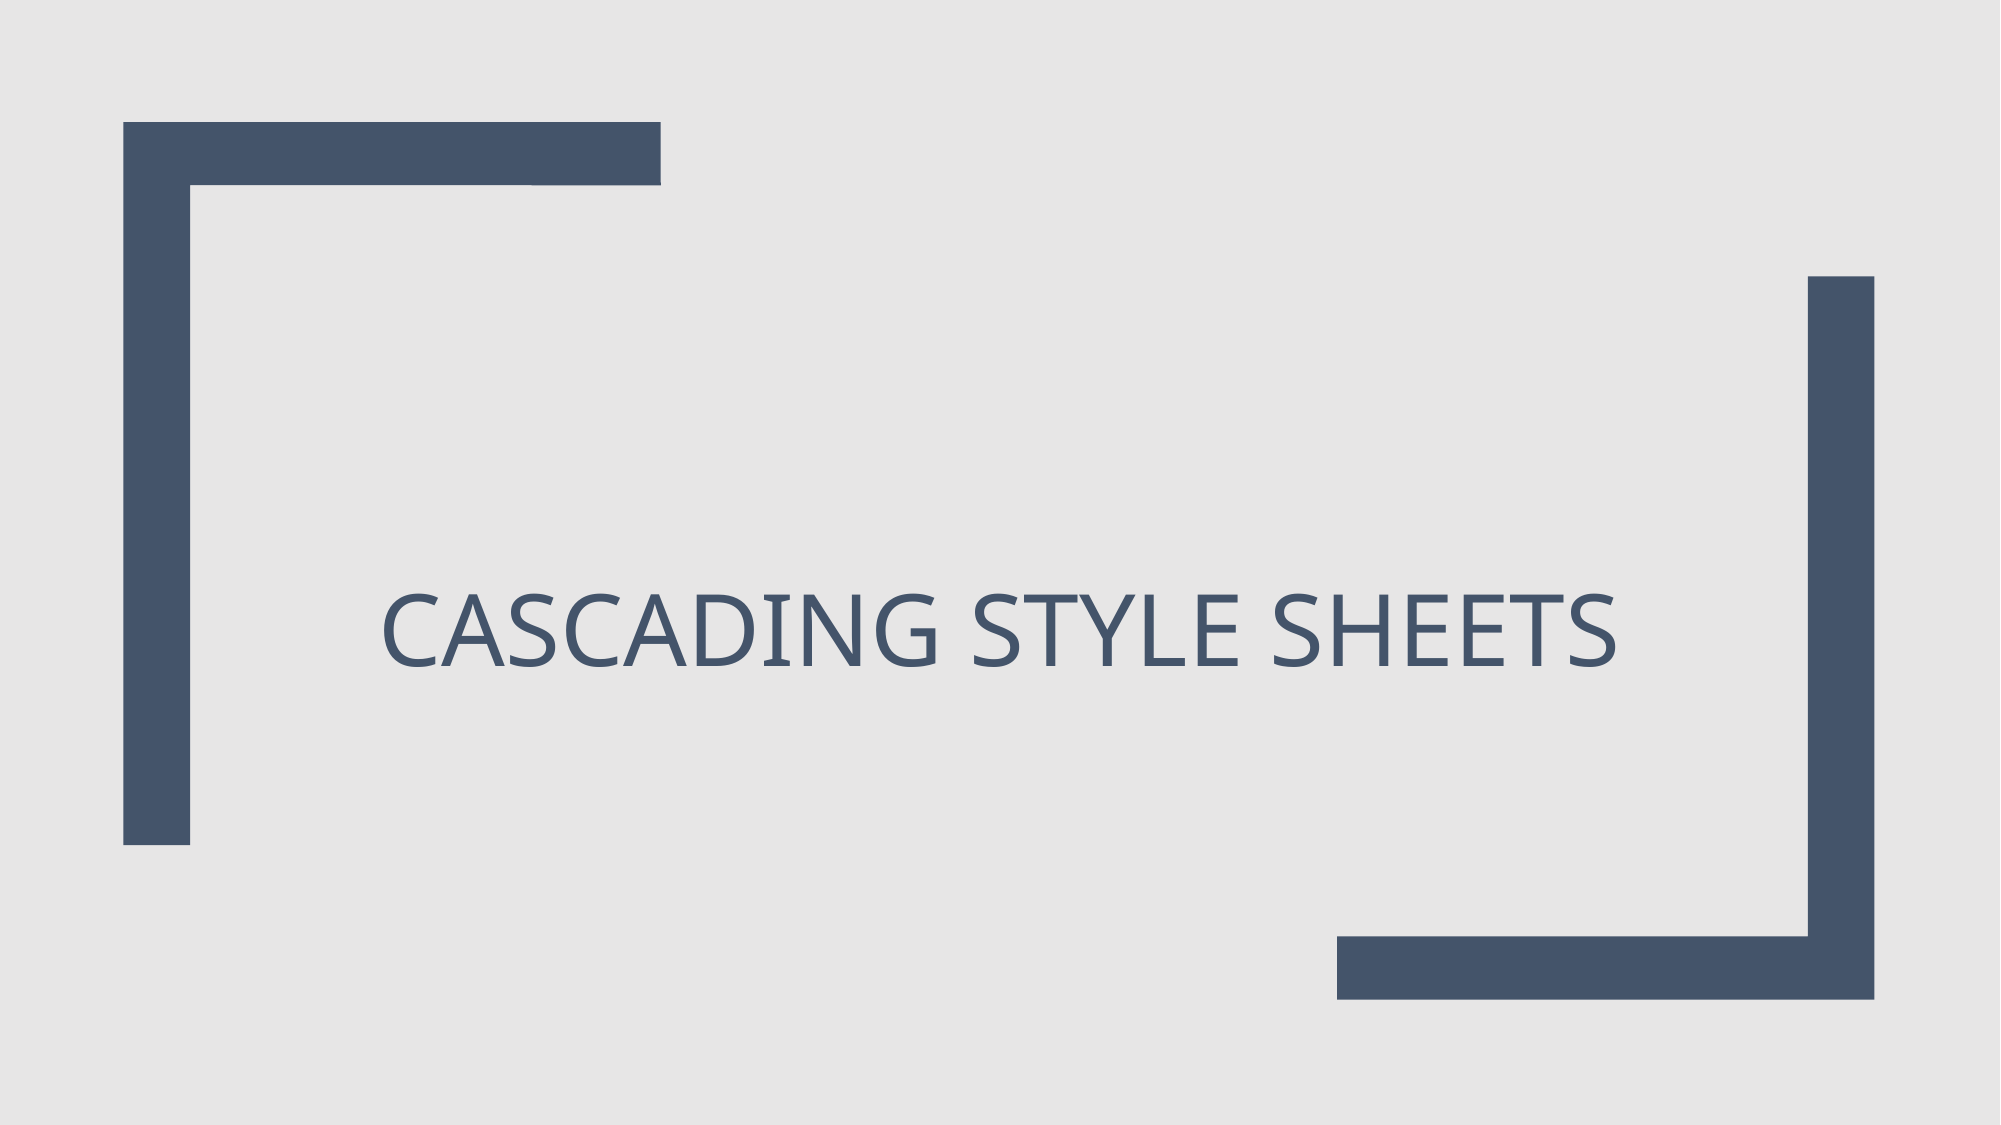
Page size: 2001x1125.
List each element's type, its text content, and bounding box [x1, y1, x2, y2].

title Cascading Style sheets [344, 429, 1656, 696]
